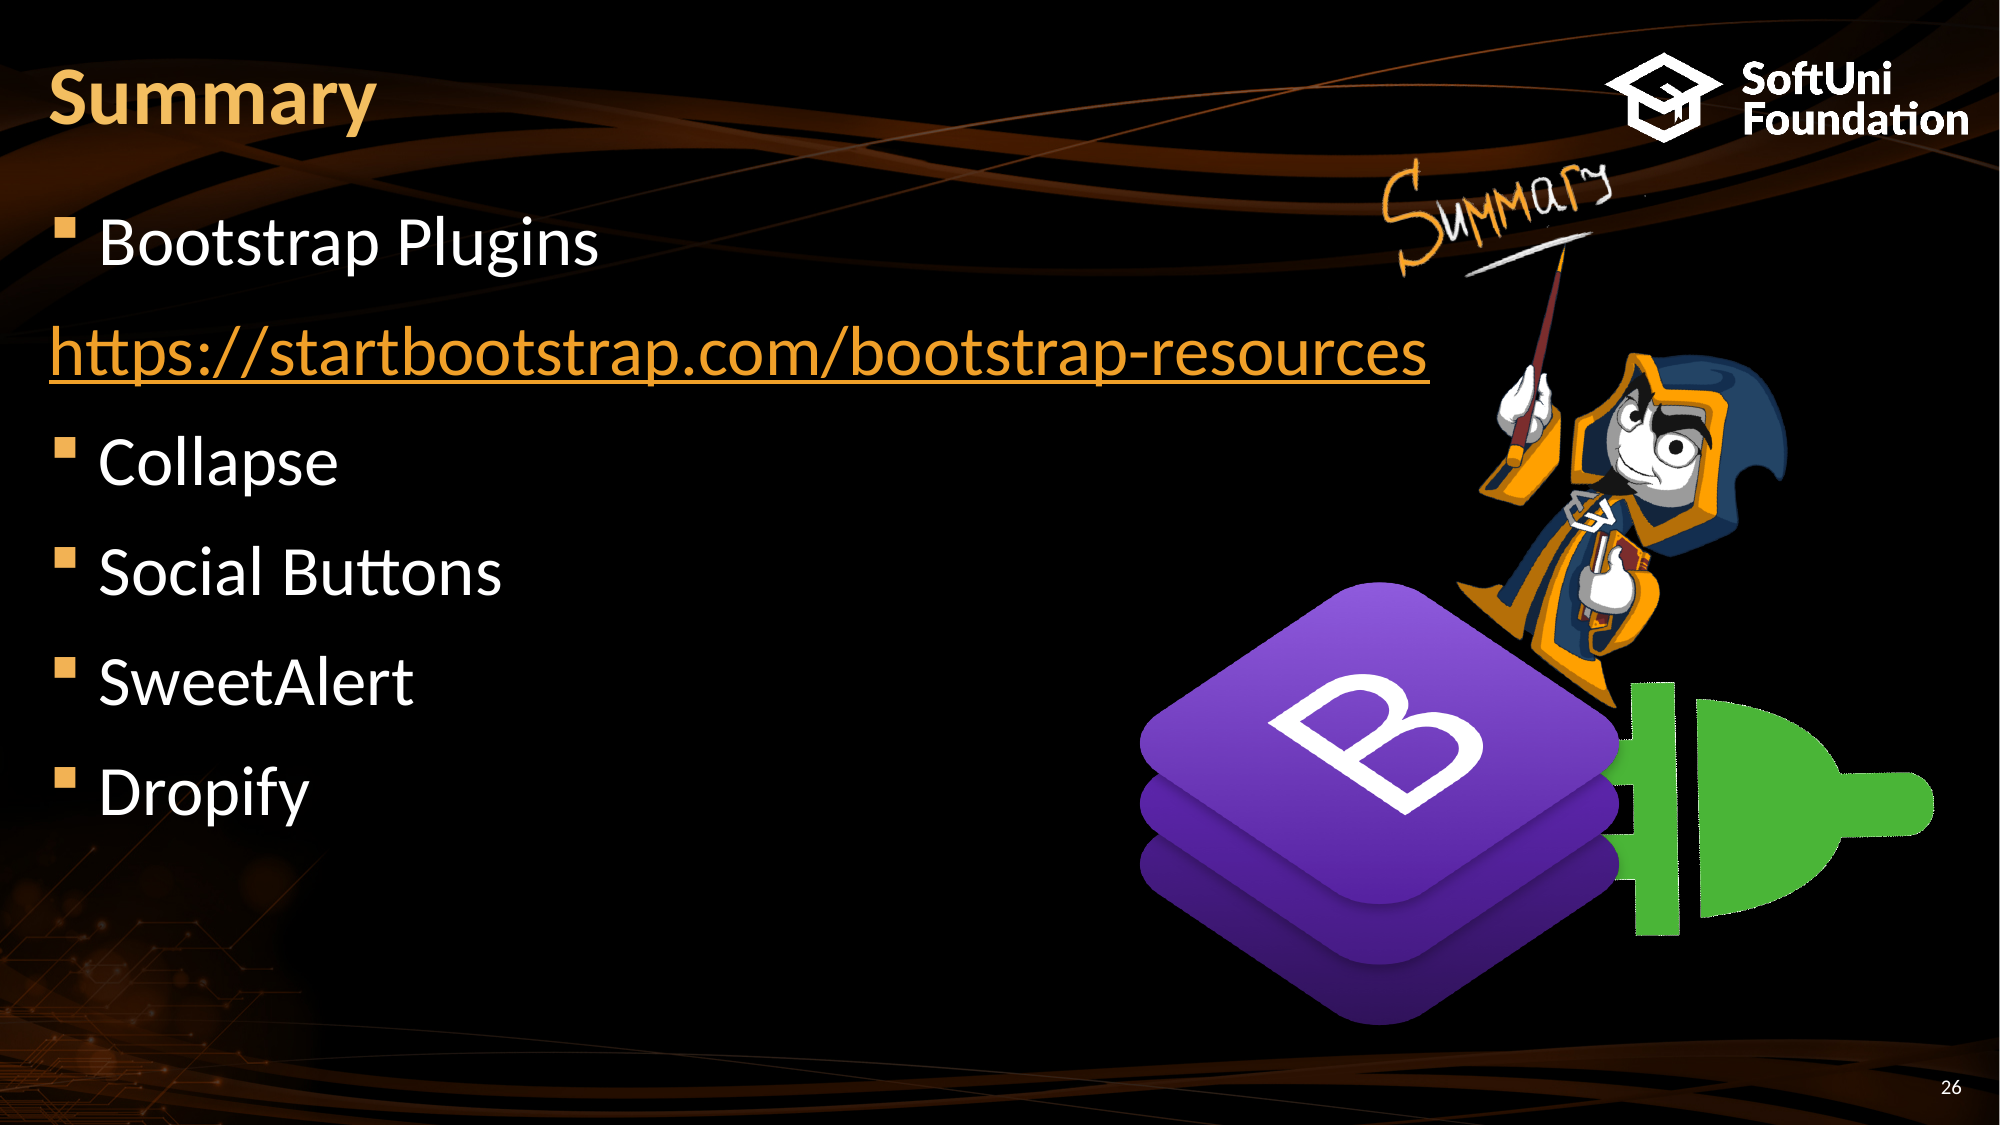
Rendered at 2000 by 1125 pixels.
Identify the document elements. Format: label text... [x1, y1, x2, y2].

title Summary [30, 6, 1602, 189]
picture [0, 0, 2000, 1125]
text_box Bootstrap Plugins https://startbootstrap.com/bootstrap-resources Collapse Social Buttons SweetAlert Dropify [31, 188, 1800, 1103]
slide_number 26 [1897, 1070, 1968, 1103]
